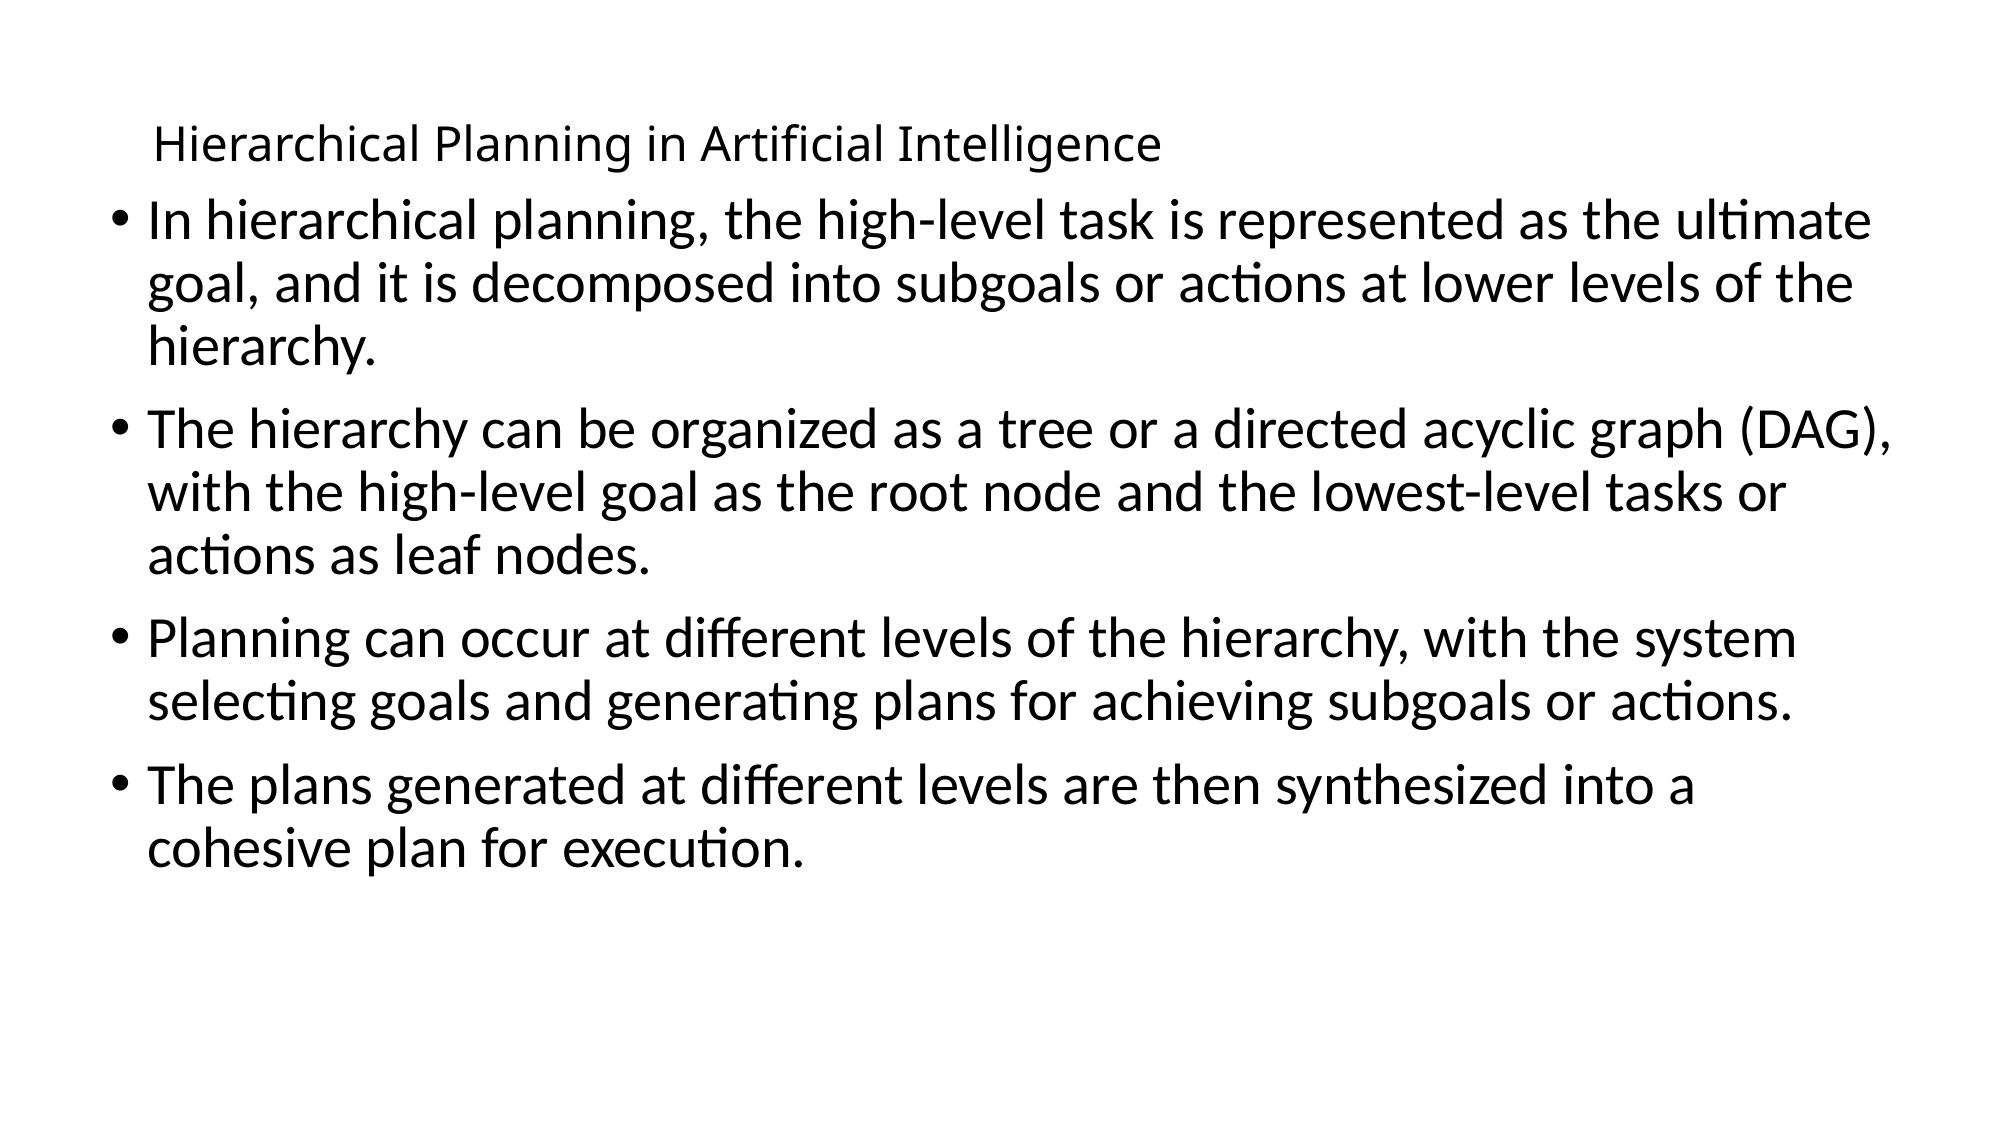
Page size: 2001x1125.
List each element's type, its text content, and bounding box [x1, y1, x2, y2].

list In hierarchical planning, the high-level task is represented as the ultimate goal, and it is decomposed into subgoals or actions at lower levels of the hierarchy. The hierarchy can be organized as a tree or a directed acyclic graph (DAG), with the high-level goal as the root node and the lowest-level tasks or actions as leaf nodes. Planning can occur at different levels of the hierarchy, with the system selecting goals and generating plans for achieving subgoals or actions. The plans generated at different levels are then synthesized into a cohesive plan for execution. [95, 181, 1922, 1014]
title Hierarchical Planning in Artificial Intelligence [137, 59, 1863, 181]
